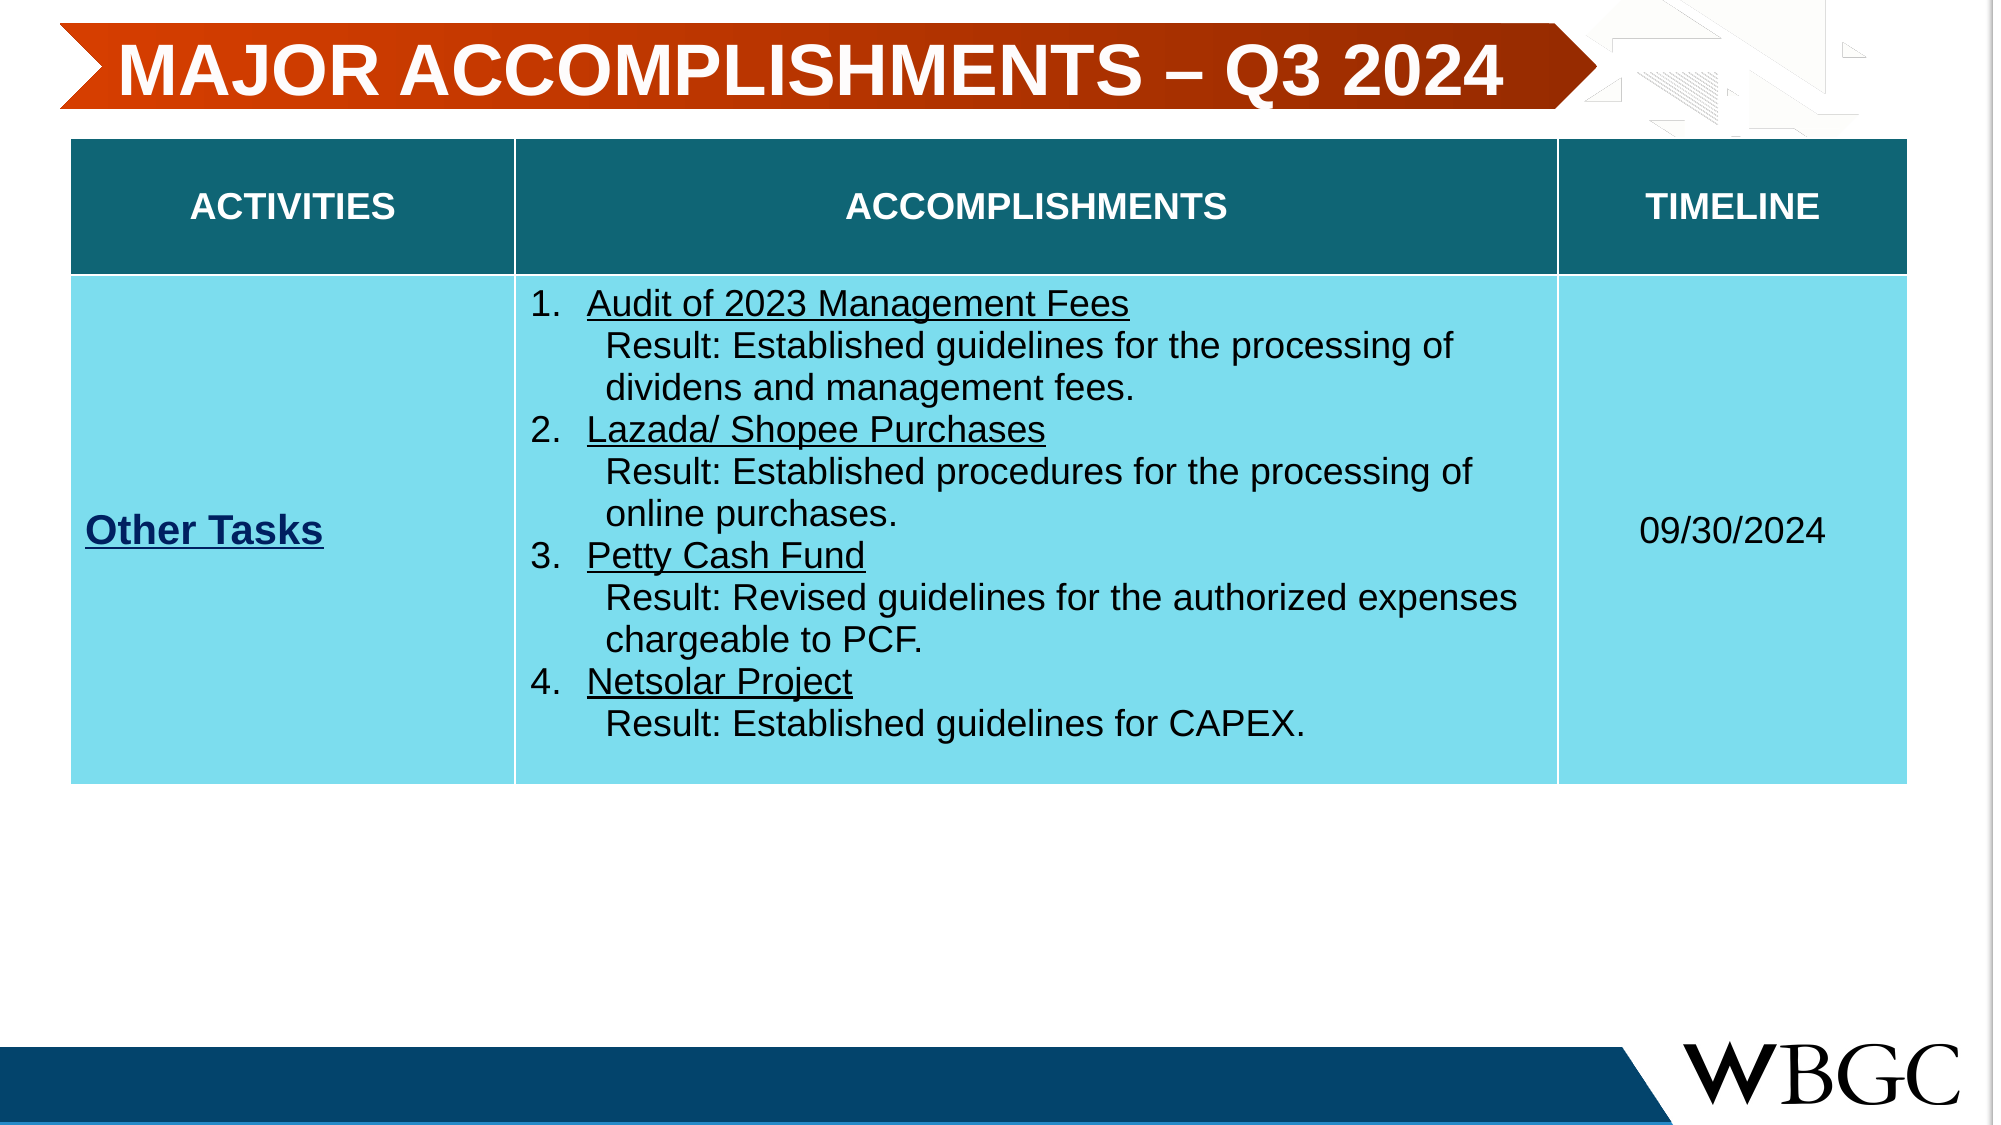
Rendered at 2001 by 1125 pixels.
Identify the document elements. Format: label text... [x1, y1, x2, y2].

table_header TIMELINE [1559, 139, 1907, 274]
table_cell Other Tasks [71, 276, 514, 784]
picture [0, 0, 1986, 1125]
table_header ACTIVITIES [71, 139, 514, 274]
text_box MAJOR ACCOMPLISHMENTS – Q3 2024 [117, 22, 1772, 111]
text_box [1500, 0, 1948, 137]
text_box [57, 22, 117, 111]
table_header ACCOMPLISHMENTS [516, 139, 1557, 274]
table_cell 09/30/2024 [1559, 276, 1907, 784]
table_cell Audit of 2023 Management Fees Result: Established guidelines for the processing of dividens and management fees. Lazada/ Shopee Purchases Result: Established procedures for the processing of online purchases. Petty Cash Fund Result: Revised guidelines for the authorized expenses chargeable to PCF. Netsolar Project Result: Established guidelines for CAPEX. [516, 276, 1557, 784]
